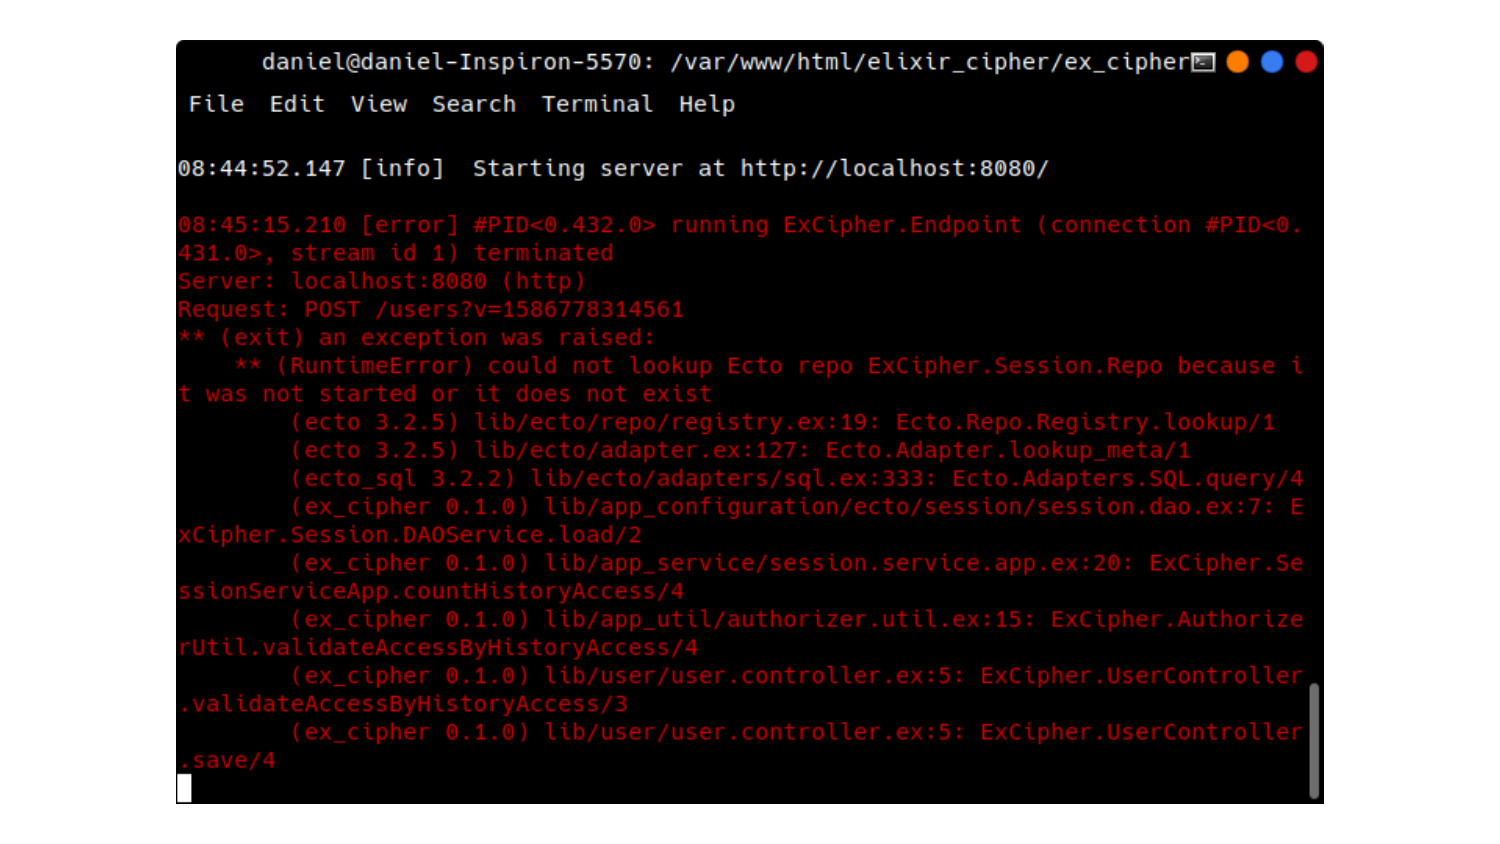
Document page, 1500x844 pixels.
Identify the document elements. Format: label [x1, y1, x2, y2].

picture [176, 40, 1324, 804]
